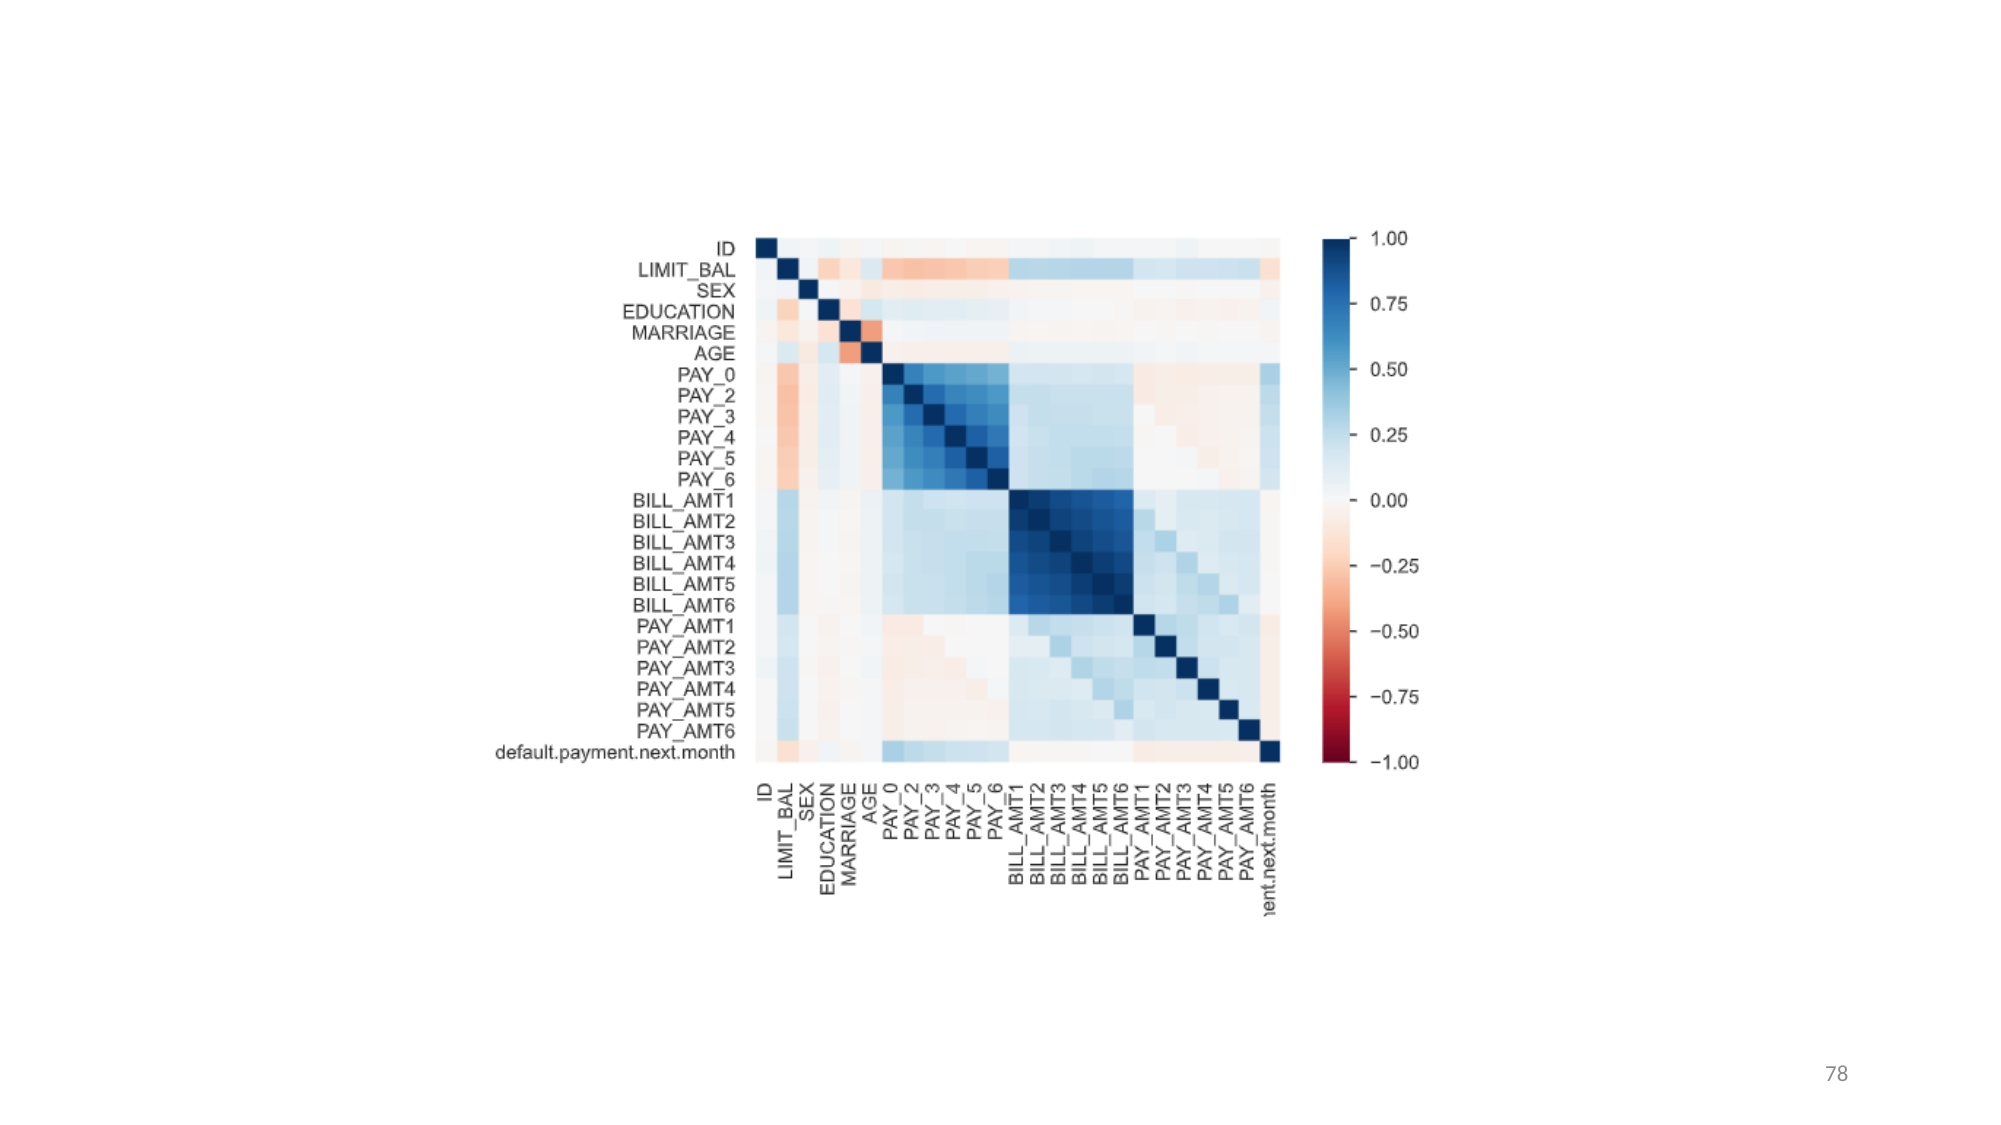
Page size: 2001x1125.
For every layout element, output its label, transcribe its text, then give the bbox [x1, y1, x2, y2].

picture [453, 180, 1521, 944]
slide_number 77 [1413, 1042, 1864, 1103]
